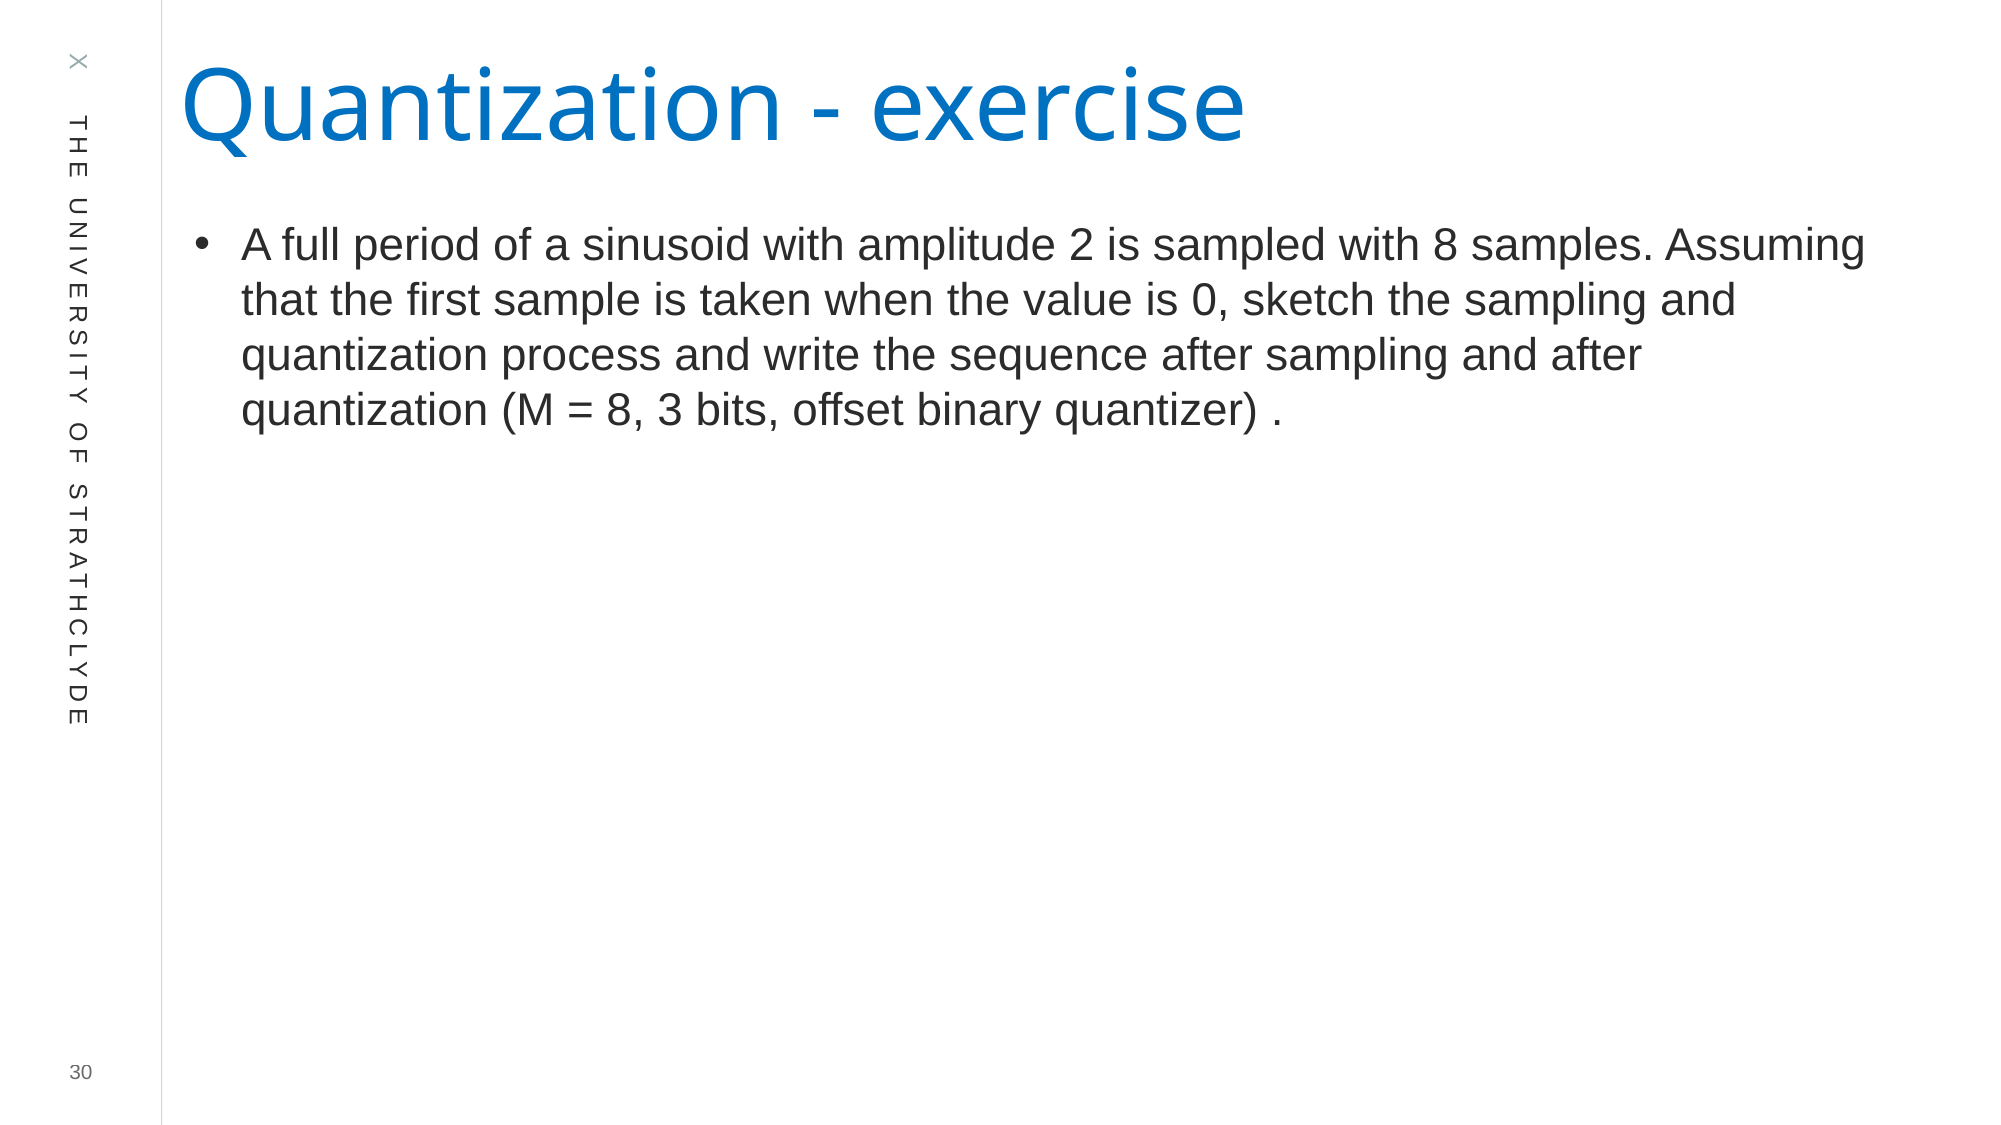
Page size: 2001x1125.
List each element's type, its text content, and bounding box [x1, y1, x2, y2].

text_box A full period of a sinusoid with amplitude 2 is sampled with 8 samples. Assuming that the first sample is taken when the value is 0, sketch the sampling and quantization process and write the sequence after sampling and after quantization (M = 8, 3 bits, offset binary quantizer) . [179, 207, 1912, 443]
title Quantization - exercise [179, 31, 1780, 207]
slide_number 30 [38, 1052, 123, 1091]
